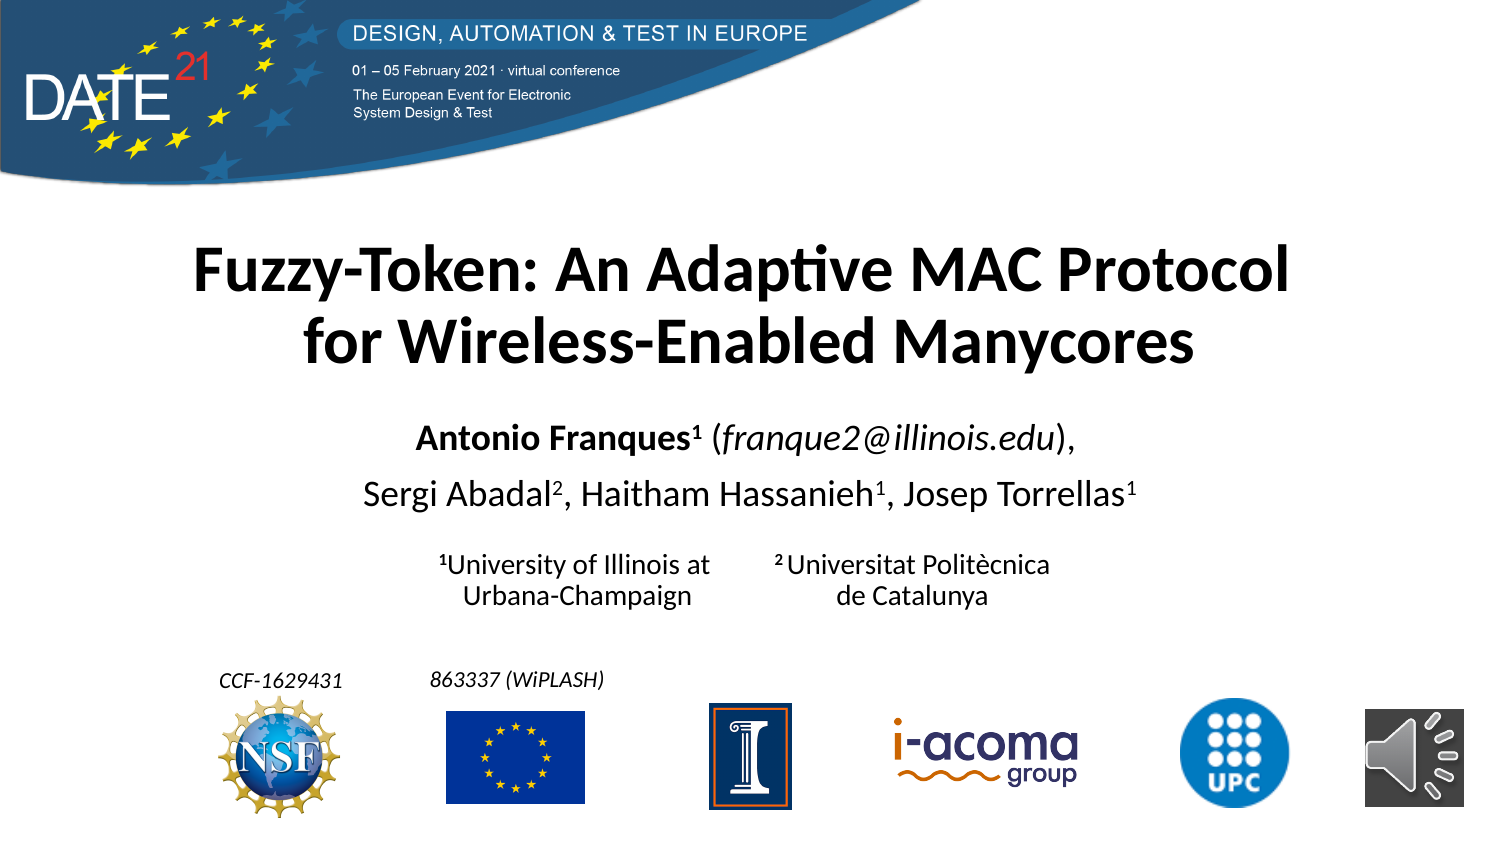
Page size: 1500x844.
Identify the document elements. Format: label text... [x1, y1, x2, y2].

text_box 863337 (WiPLASH) [414, 657, 671, 700]
picture [0, 0, 1013, 203]
text_box CCF-1629431 [199, 657, 400, 701]
picture [1180, 698, 1294, 820]
picture [216, 693, 342, 820]
picture [1364, 708, 1465, 809]
picture [446, 711, 585, 804]
picture [891, 703, 1080, 789]
text_box 2 Universitat Politècnica de Catalunya [746, 543, 1079, 675]
picture [709, 703, 792, 810]
text_box 1University of Illinois at Urbana-Champaign [403, 543, 746, 675]
title Fuzzy-Token: An Adaptive MAC Protocol for Wireless-Enabled Manycores [0, 226, 1500, 447]
list Antonio Franques1 (franque2@illinois.edu), Sergi Abadal2, Haitham Hassanieh1, Josep Torrellas1 [0, 447, 1500, 607]
